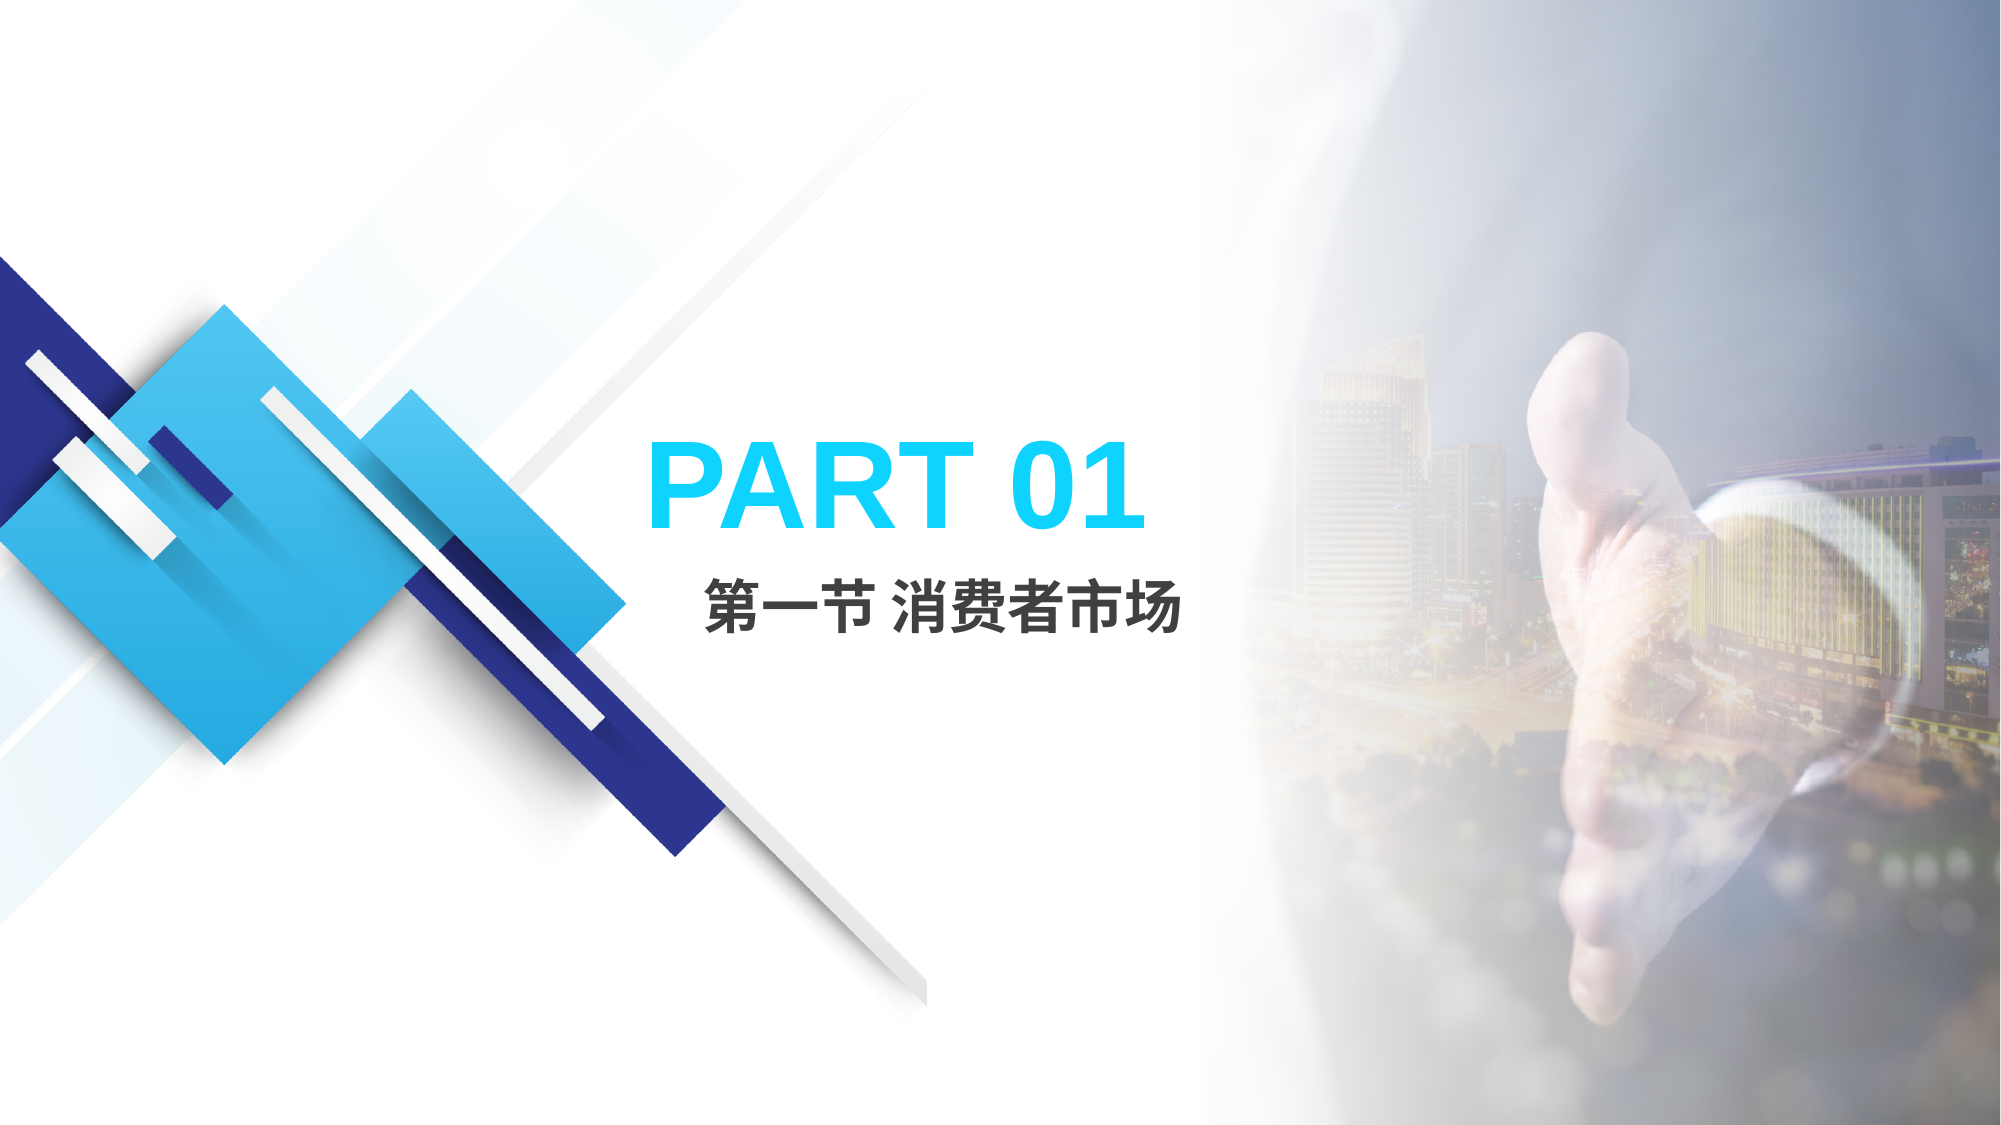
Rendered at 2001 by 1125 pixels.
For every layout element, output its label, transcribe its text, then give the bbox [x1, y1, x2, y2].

picture [0, 0, 927, 1125]
text_box PART 01 [927, 395, 1163, 561]
picture [1196, 0, 2001, 1125]
text_box 第一节 消费者市场 [927, 562, 1196, 648]
